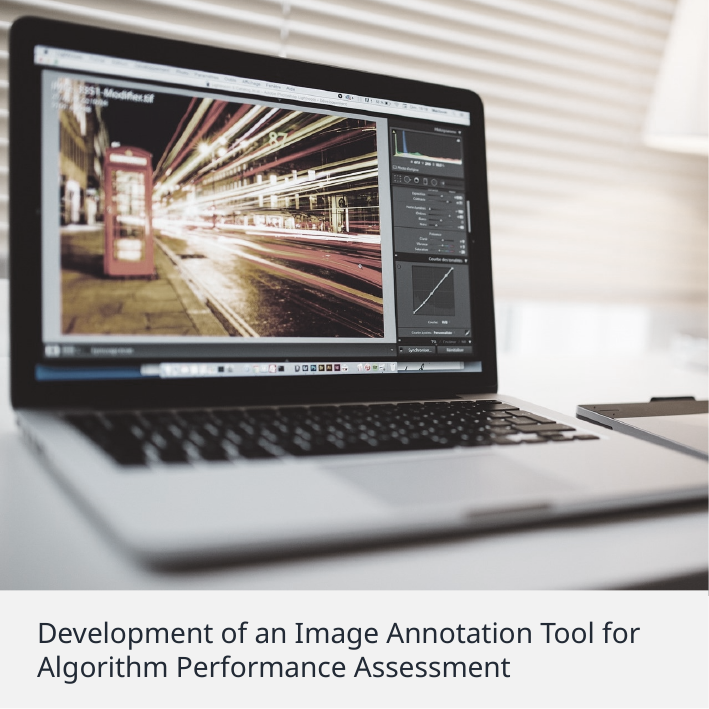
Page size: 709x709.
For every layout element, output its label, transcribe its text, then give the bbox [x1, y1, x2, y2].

text_box [0, 596, 709, 709]
text_box Development of an Image Annotation Tool for Algorithm Performance Assessment [22, 607, 687, 691]
picture [0, 0, 709, 596]
